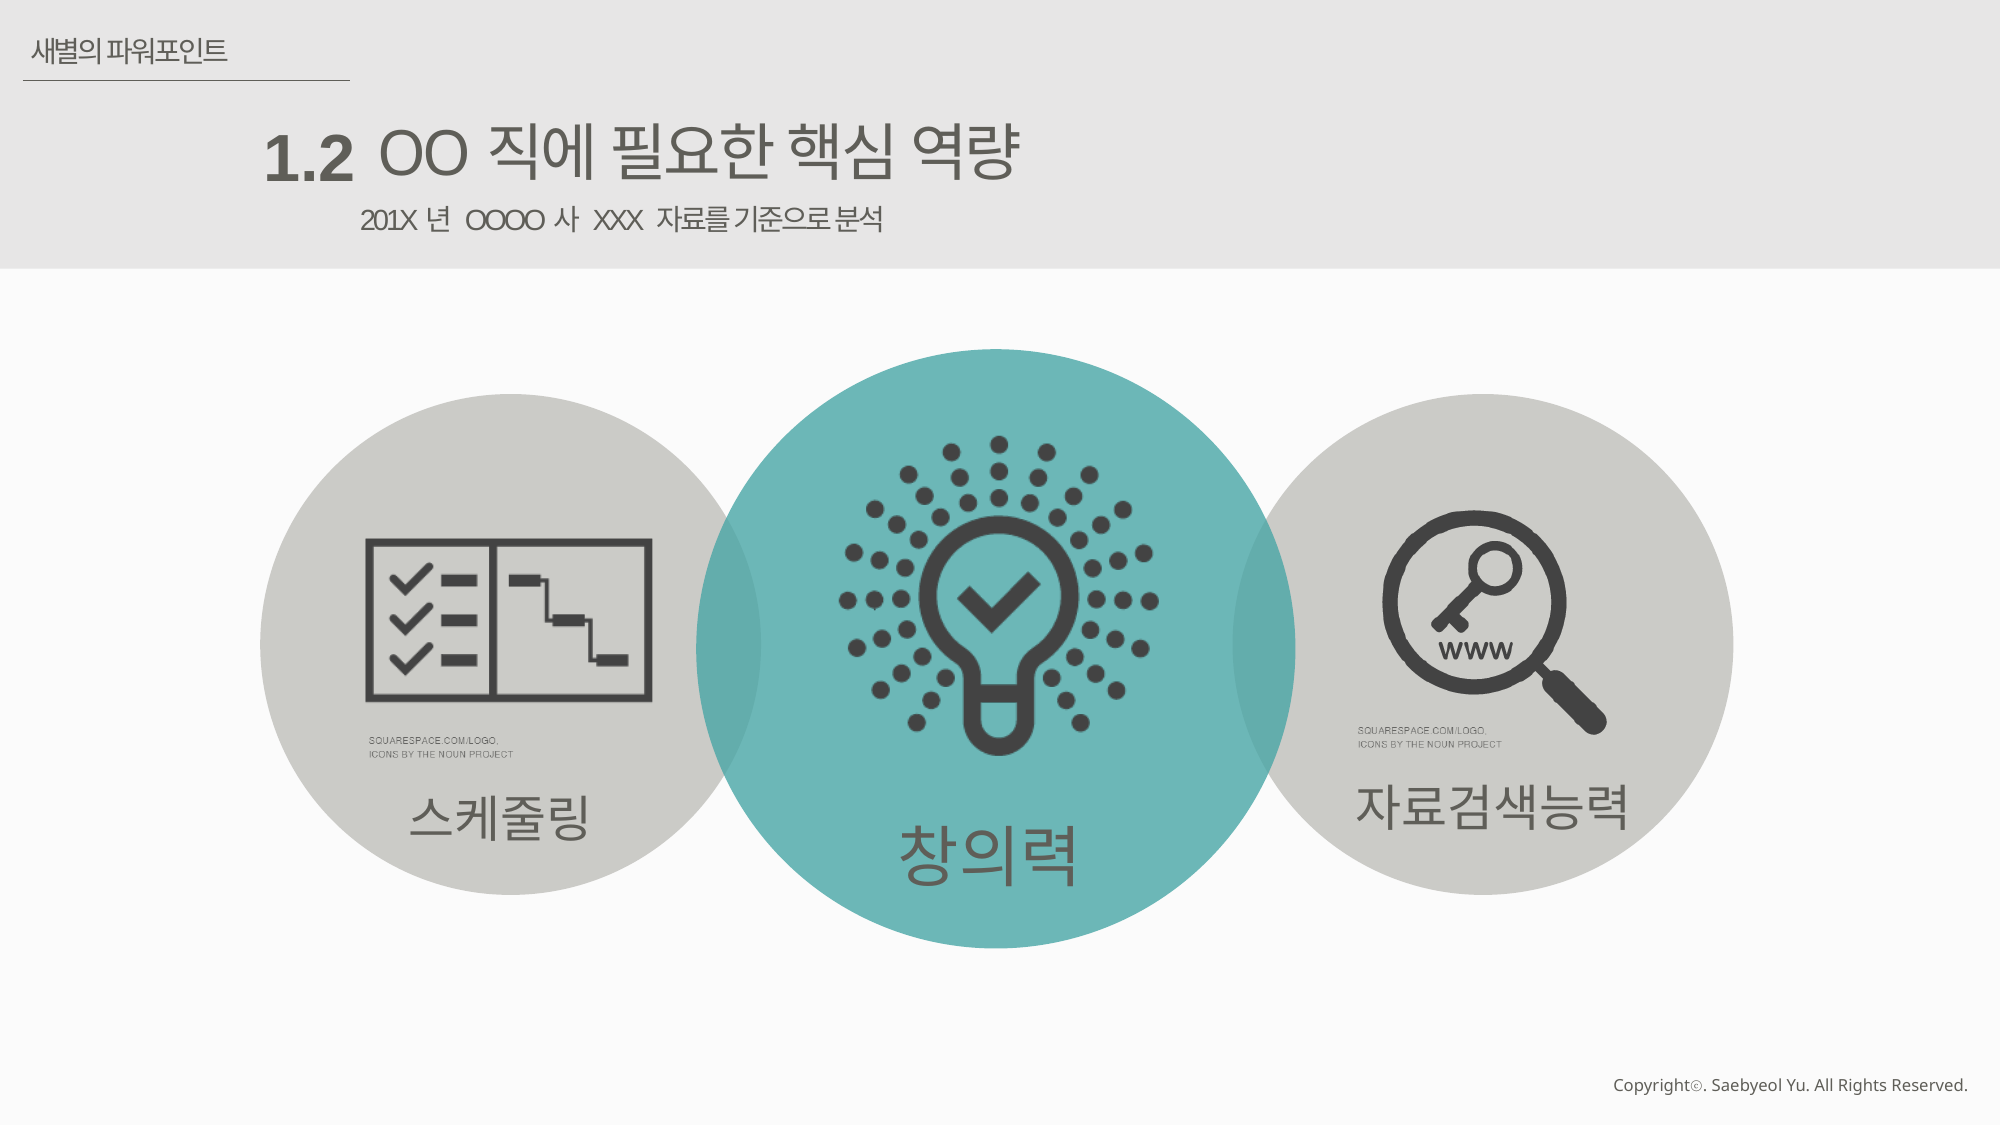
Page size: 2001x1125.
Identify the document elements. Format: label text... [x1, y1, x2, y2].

text_box OO직에 필요한 핵심 역량 [362, 105, 1037, 196]
text_box [259, 392, 724, 896]
picture [816, 336, 1259, 779]
text_box 201X년 OOOO사 XXX 자료를 기준으로 분석 [345, 193, 900, 244]
text_box [1266, 392, 1636, 896]
text_box [0, 0, 2000, 270]
text_box 창의력 [883, 807, 1098, 902]
text_box 새별의 파워포인트 [15, 25, 245, 76]
picture [340, 449, 742, 779]
text_box [1594, 489, 1735, 836]
picture [1330, 427, 1681, 770]
text_box 스케줄링 [393, 779, 608, 855]
text_box 1.2 [248, 106, 362, 202]
text_box [722, 407, 1297, 950]
text_box 자료검색능력 [1340, 769, 1647, 844]
